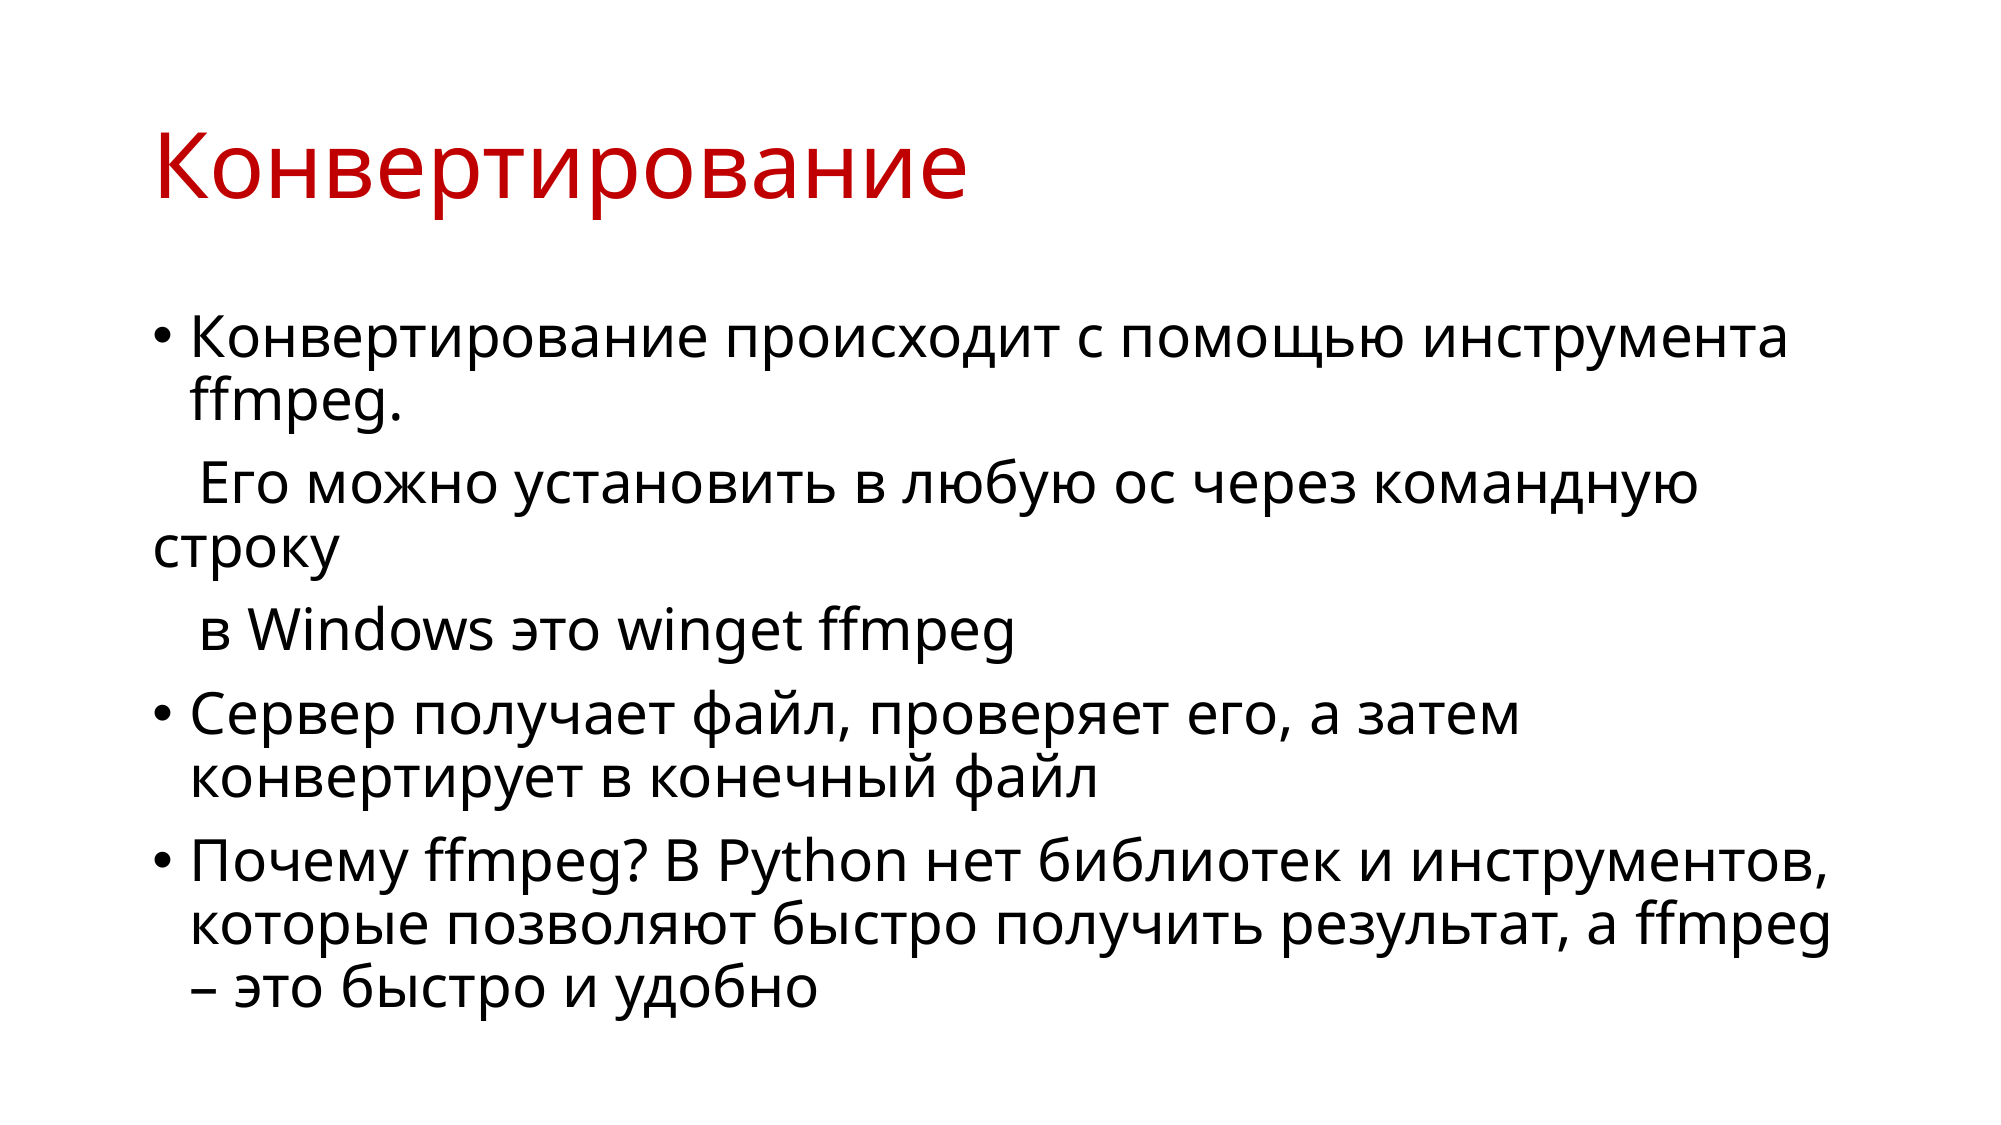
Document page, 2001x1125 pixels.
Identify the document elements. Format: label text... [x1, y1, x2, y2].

list Конвертирование происходит с помощью инструмента ffmpeg. Его можно установить в любую ос через командную строку в Windows это winget ffmpeg Сервер получает файл, проверяет его, а затем конвертирует в конечный файл Почему ffmpeg? В Python нет библиотек и инструментов, которые позволяют быстро получить результат, а ffmpeg – это быстро и удобно [137, 299, 1863, 1014]
title Конвертирование [137, 59, 1863, 278]
